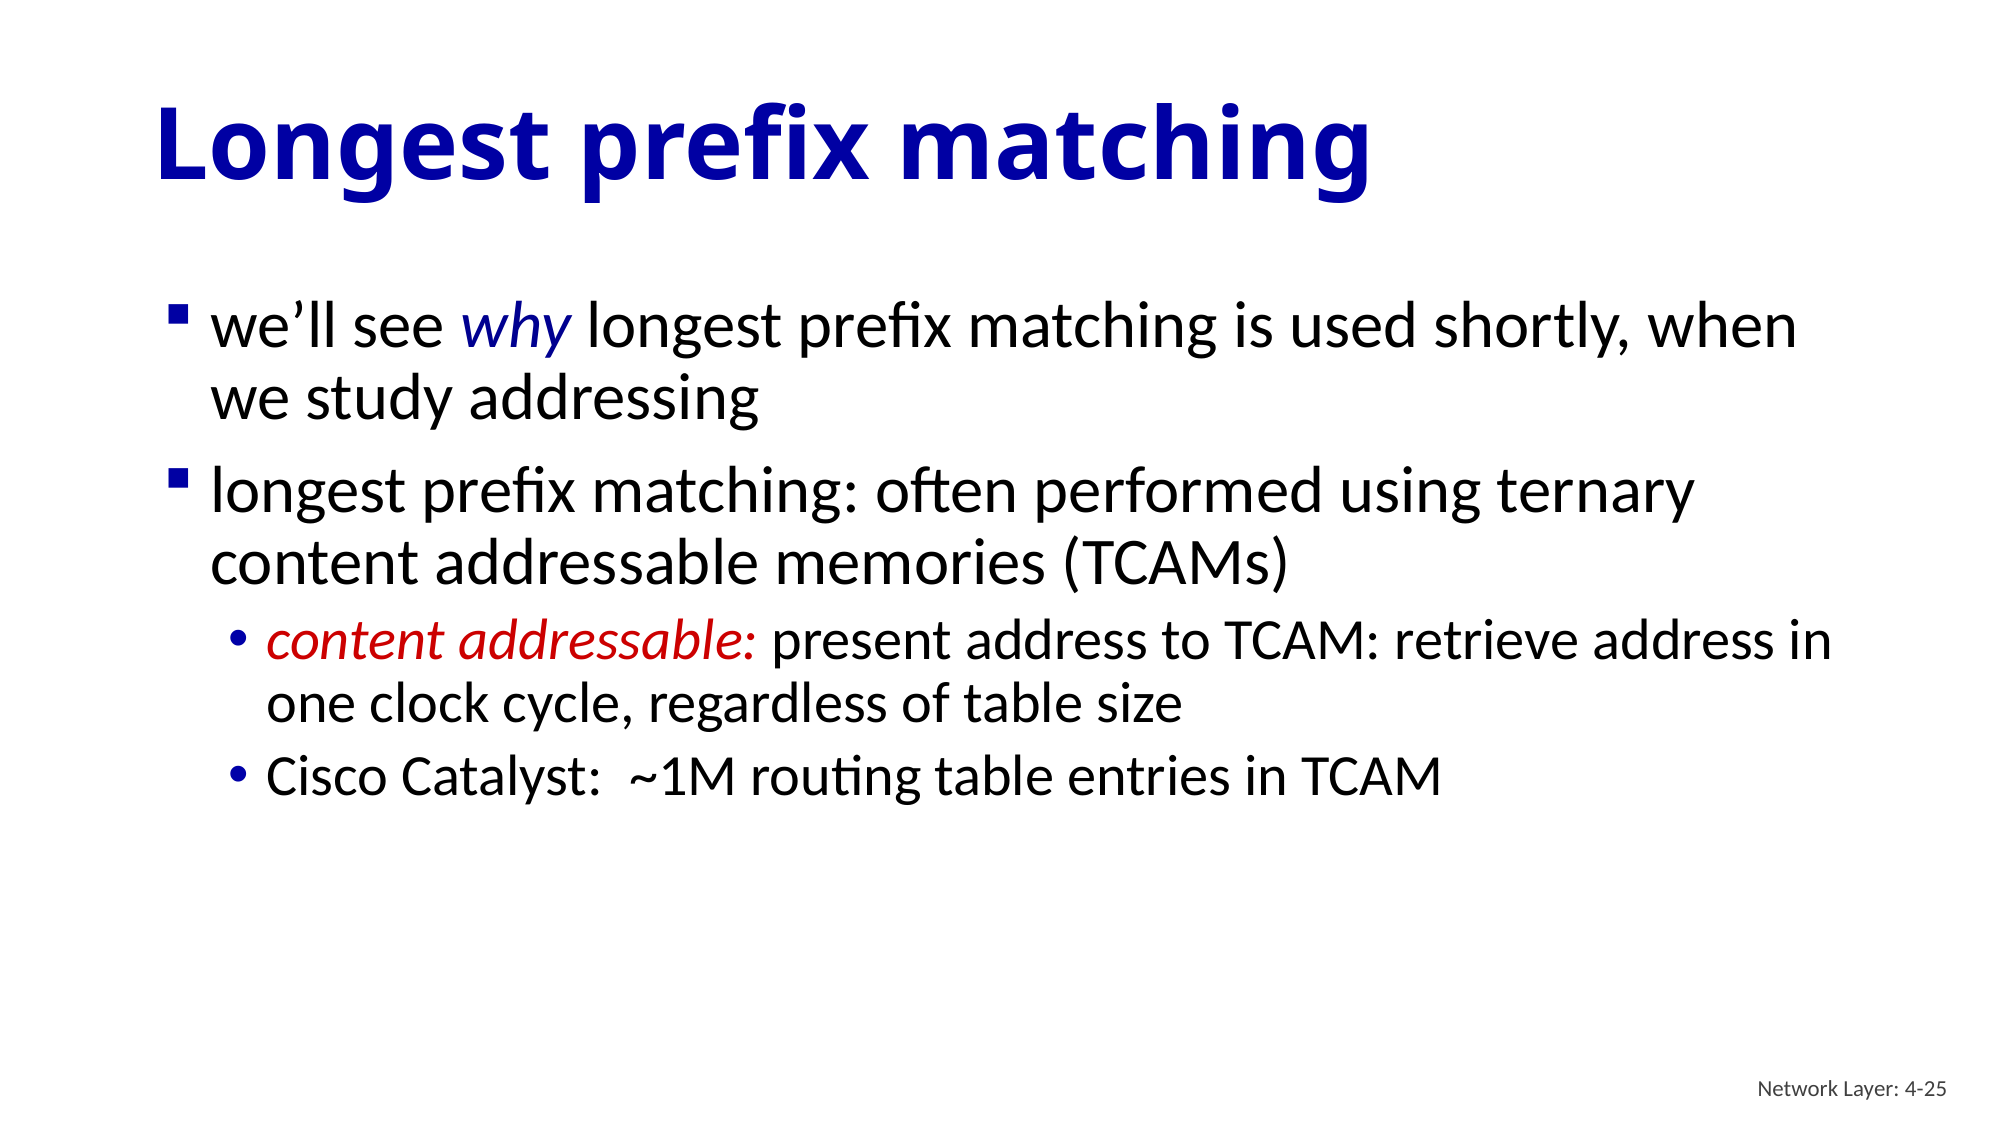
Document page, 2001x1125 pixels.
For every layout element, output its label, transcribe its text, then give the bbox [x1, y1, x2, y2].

list we’ll see why longest prefix matching is used shortly, when we study addressing longest prefix matching: often performed using ternary content addressable memories (TCAMs) content addressable: present address to TCAM: retrieve address in one clock cycle, regardless of table size Cisco Catalyst: ~1M routing table entries in TCAM [137, 282, 1863, 997]
title Longest prefix matching [137, 74, 1863, 221]
slide_number Network Layer: 4-25 [1512, 1056, 1963, 1117]
